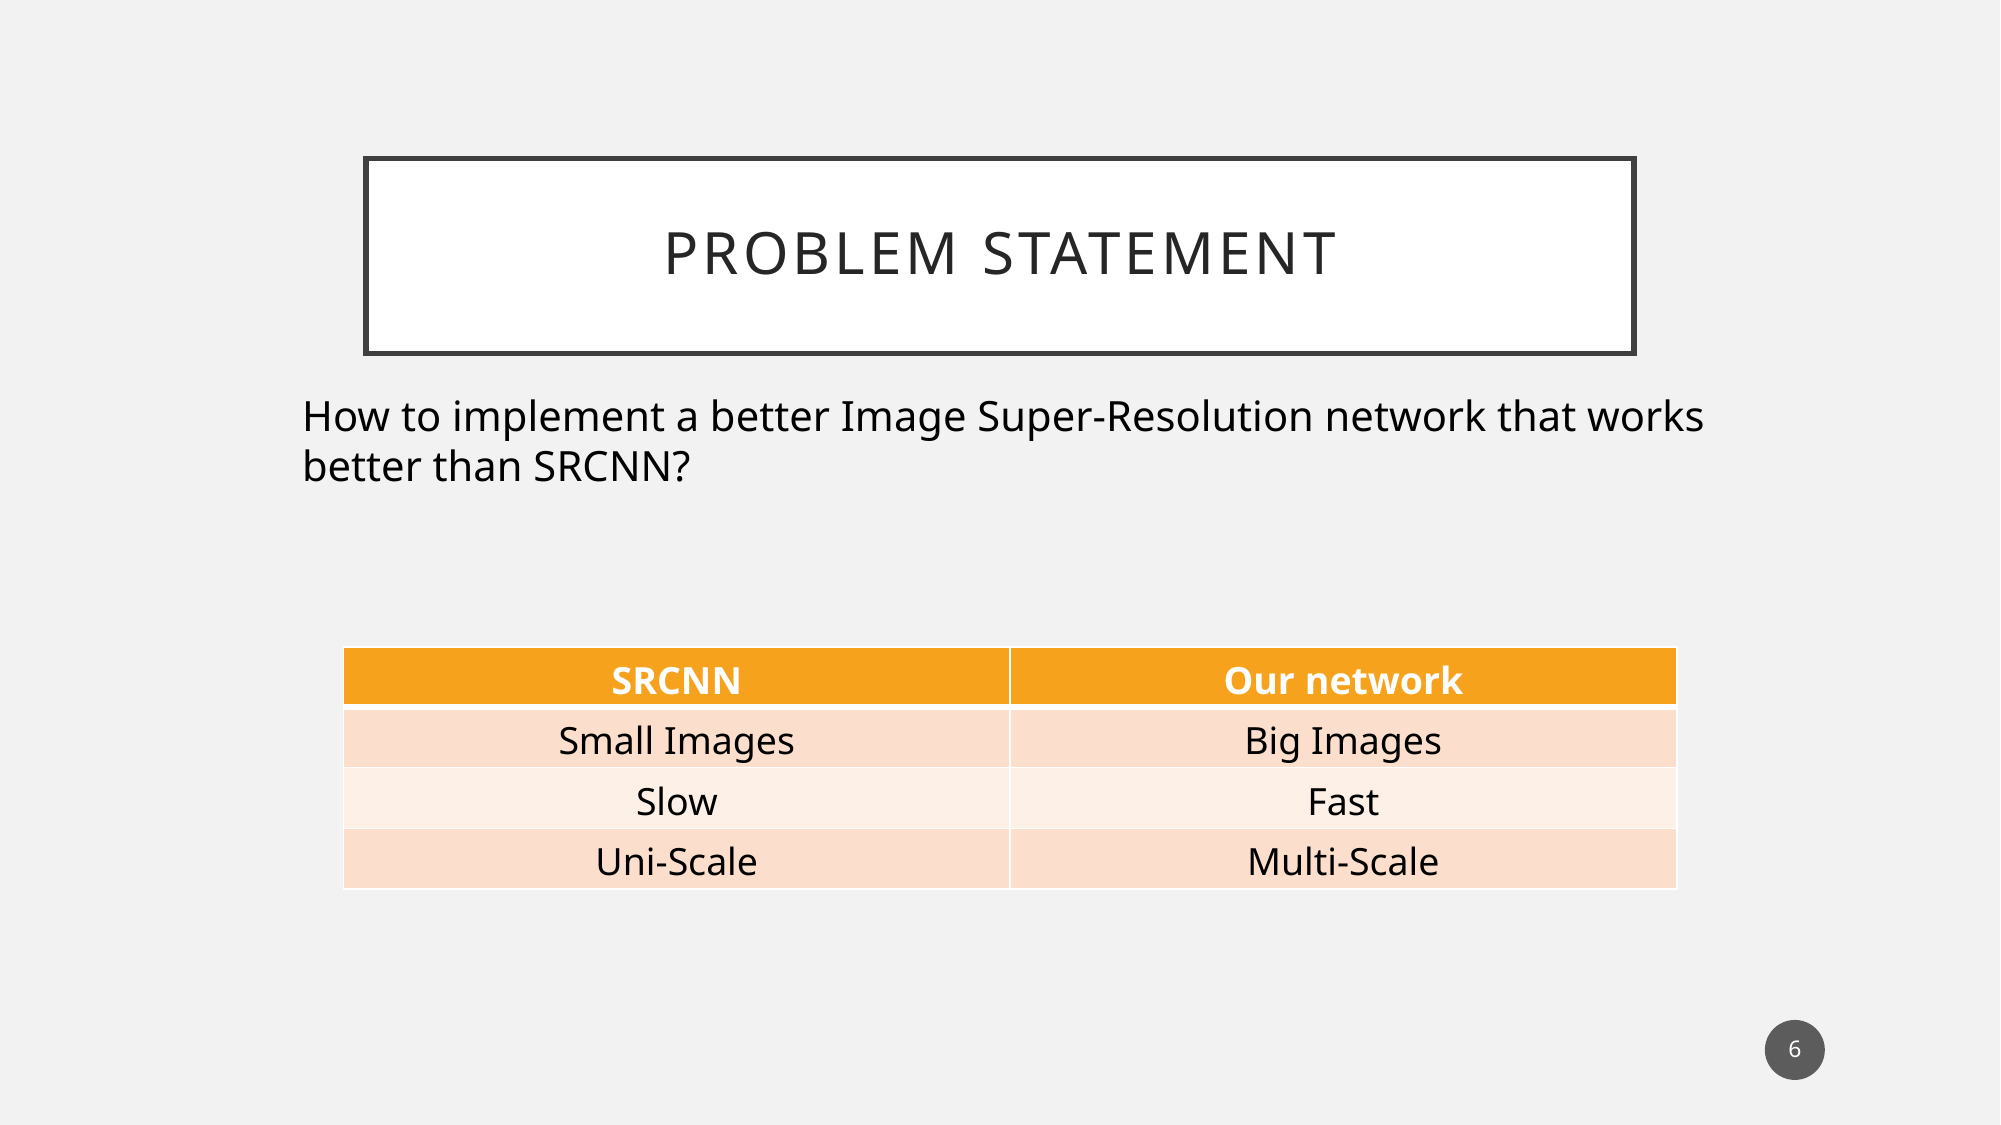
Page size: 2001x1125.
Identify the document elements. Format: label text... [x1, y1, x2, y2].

slide_number 6 [1764, 1019, 1825, 1080]
table_header SRCNN [344, 648, 1009, 704]
text_box How to implement a better Image Super-Resolution network that works better than SRCNN? [287, 382, 1818, 542]
table_cell Fast [1011, 768, 1676, 828]
table_cell Multi-Scale [1011, 829, 1676, 888]
table_header Our network [1011, 648, 1676, 704]
title Problem Statement [363, 156, 1637, 356]
table_cell Uni-Scale [344, 829, 1009, 888]
table_cell Big Images [1011, 710, 1676, 767]
table_cell Slow [344, 768, 1009, 828]
table_cell Small Images [344, 710, 1009, 767]
